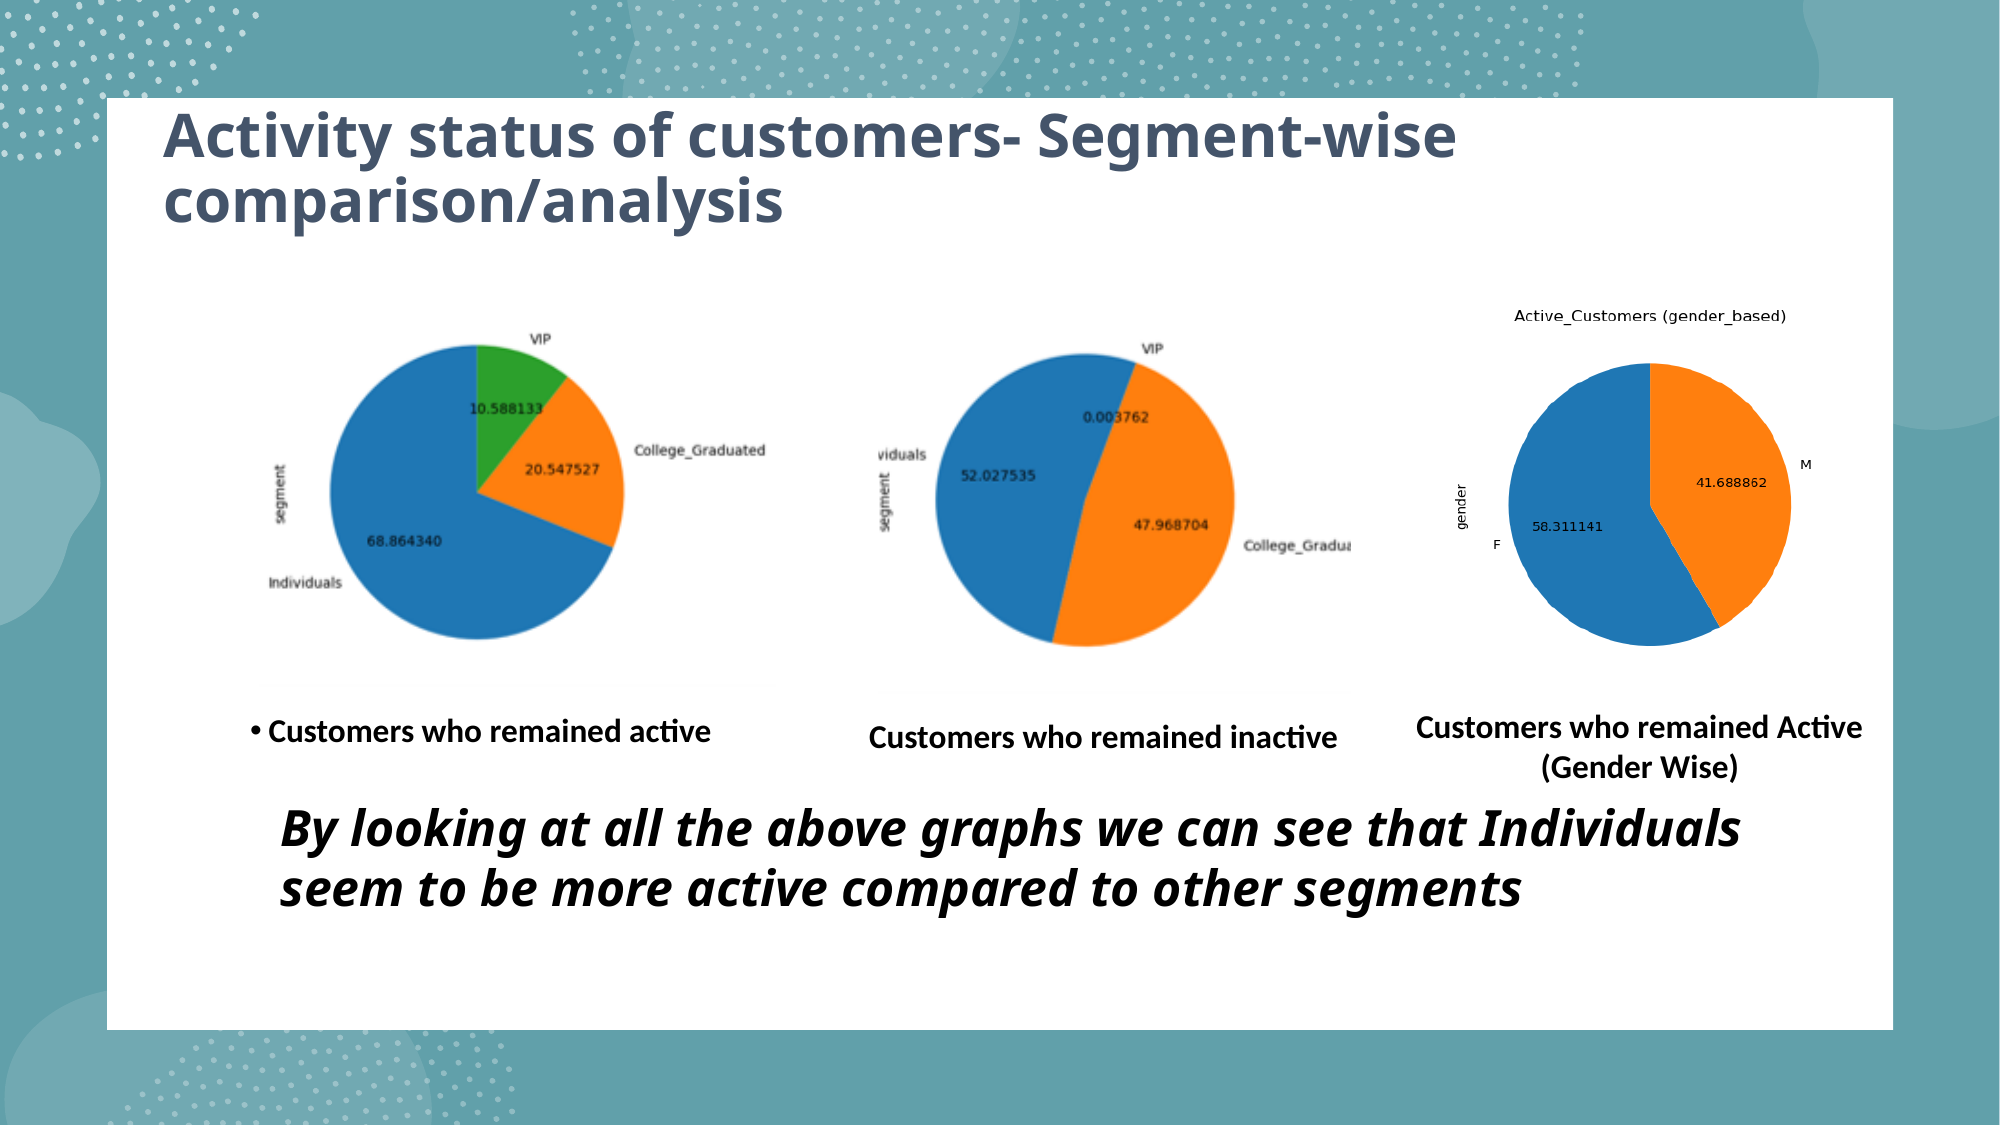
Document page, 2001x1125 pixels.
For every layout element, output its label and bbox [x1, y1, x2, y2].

picture [258, 298, 776, 687]
text_box [0, 0, 2000, 1125]
picture [1445, 300, 1835, 690]
picture [878, 307, 1351, 694]
